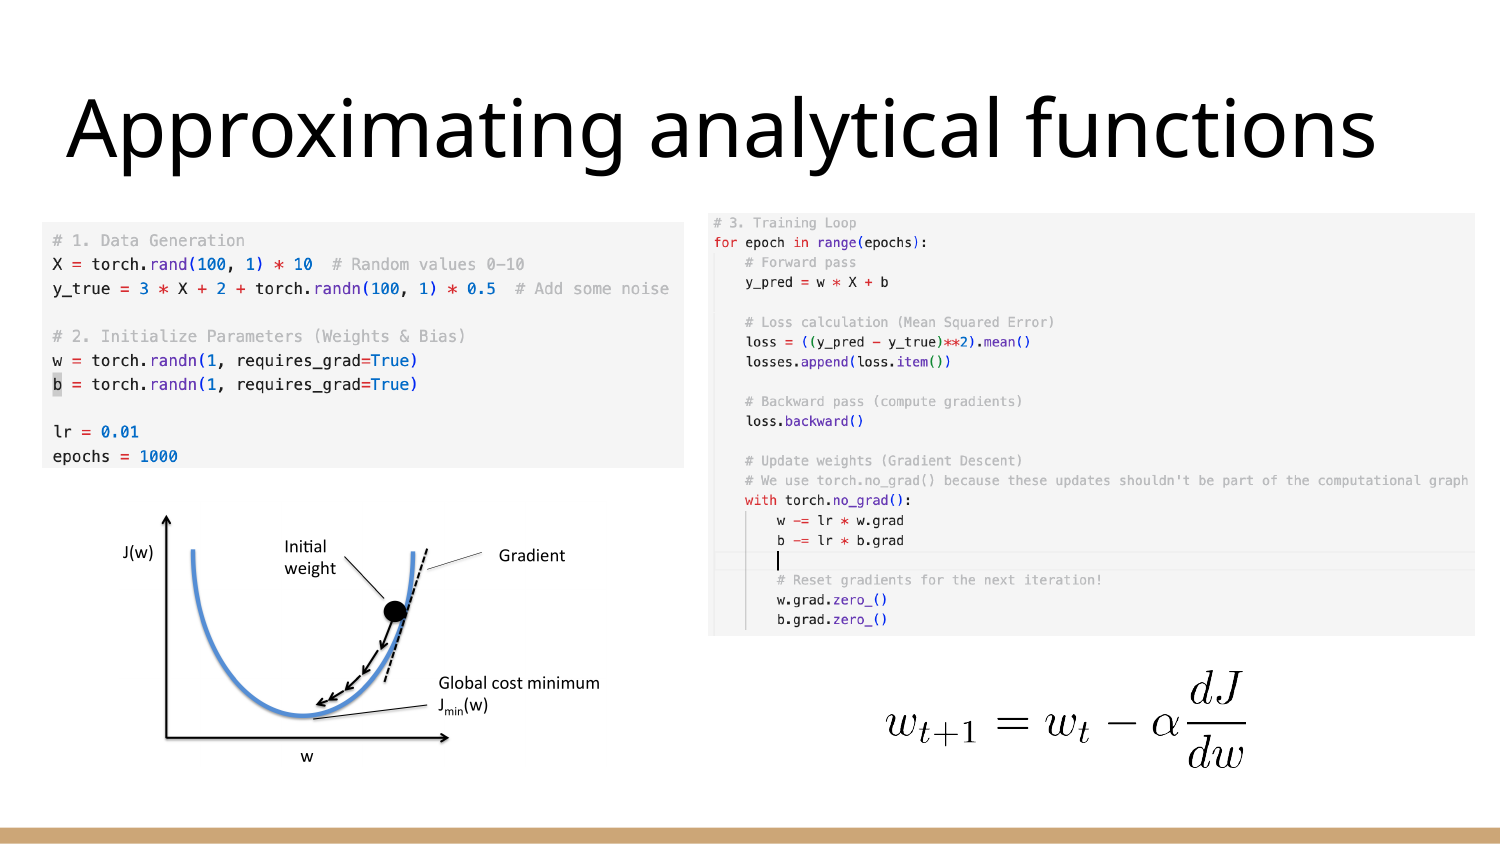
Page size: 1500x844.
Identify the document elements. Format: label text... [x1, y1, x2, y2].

picture [707, 212, 1476, 636]
picture [118, 501, 607, 767]
title Approximating analytical functions [51, 51, 1449, 189]
picture [42, 221, 684, 469]
picture [885, 670, 1252, 768]
